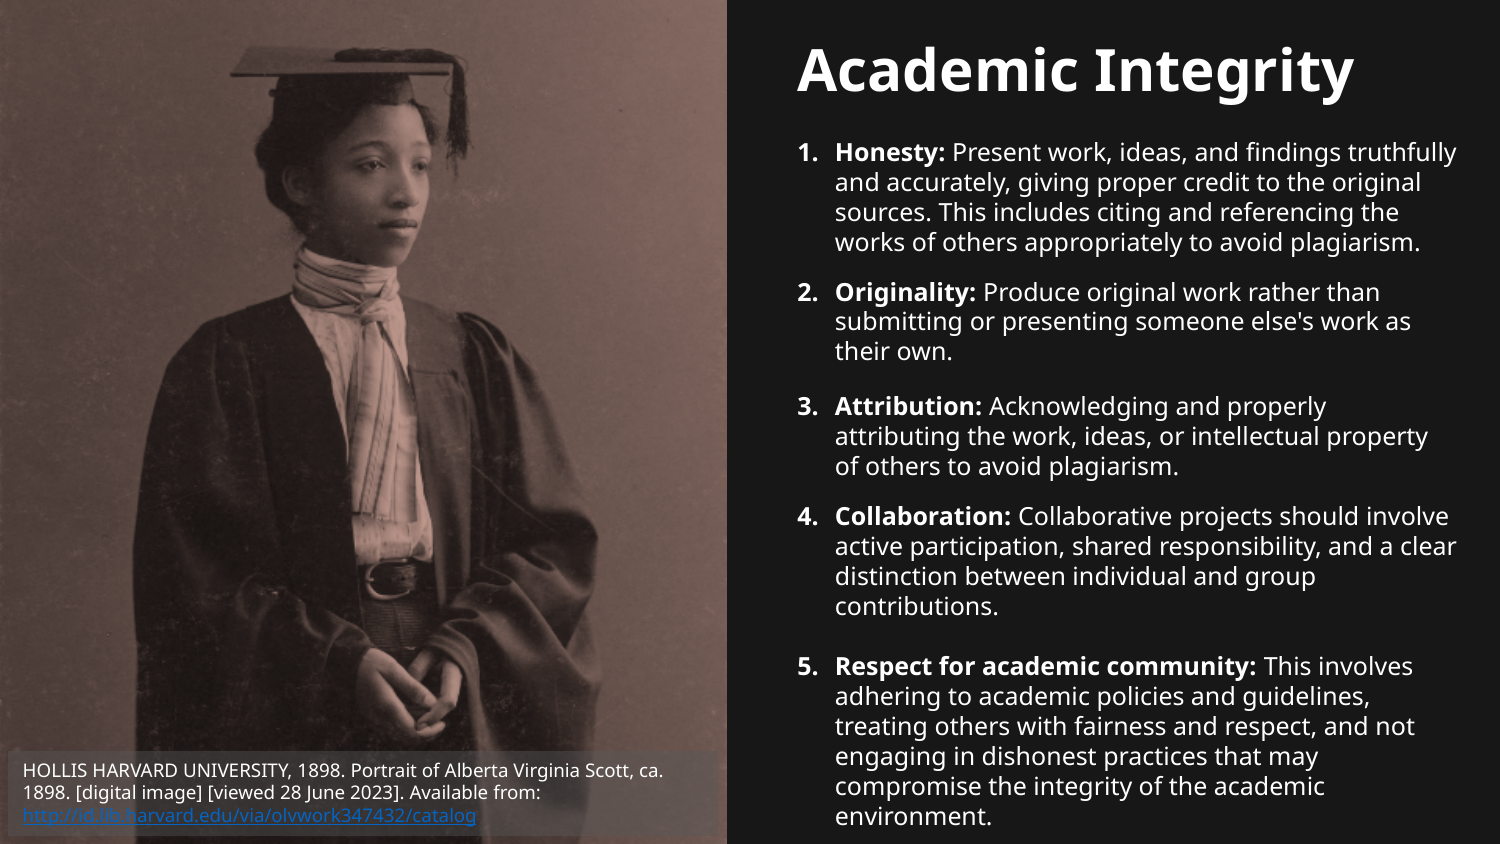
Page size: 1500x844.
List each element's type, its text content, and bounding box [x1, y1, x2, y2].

text_box Honesty: Present work, ideas, and findings truthfully and accurately, giving proper credit to the original sources. This includes citing and referencing the works of others appropriately to avoid plagiarism. Originality: Produce original work rather than submitting or presenting someone else's work as their own. Attribution: Acknowledging and properly attributing the work, ideas, or intellectual property of others to avoid plagiarism. Collaboration: Collaborative projects should involve active participation, shared responsibility, and a clear distinction between individual and group contributions. Respect for academic community: This involves adhering to academic policies and guidelines, treating others with fairness and respect, and not engaging in dishonest practices that may compromise the integrity of the academic environment. [782, 128, 1474, 838]
picture [0, 0, 727, 844]
text_box Academic Integrity [782, 25, 1374, 111]
